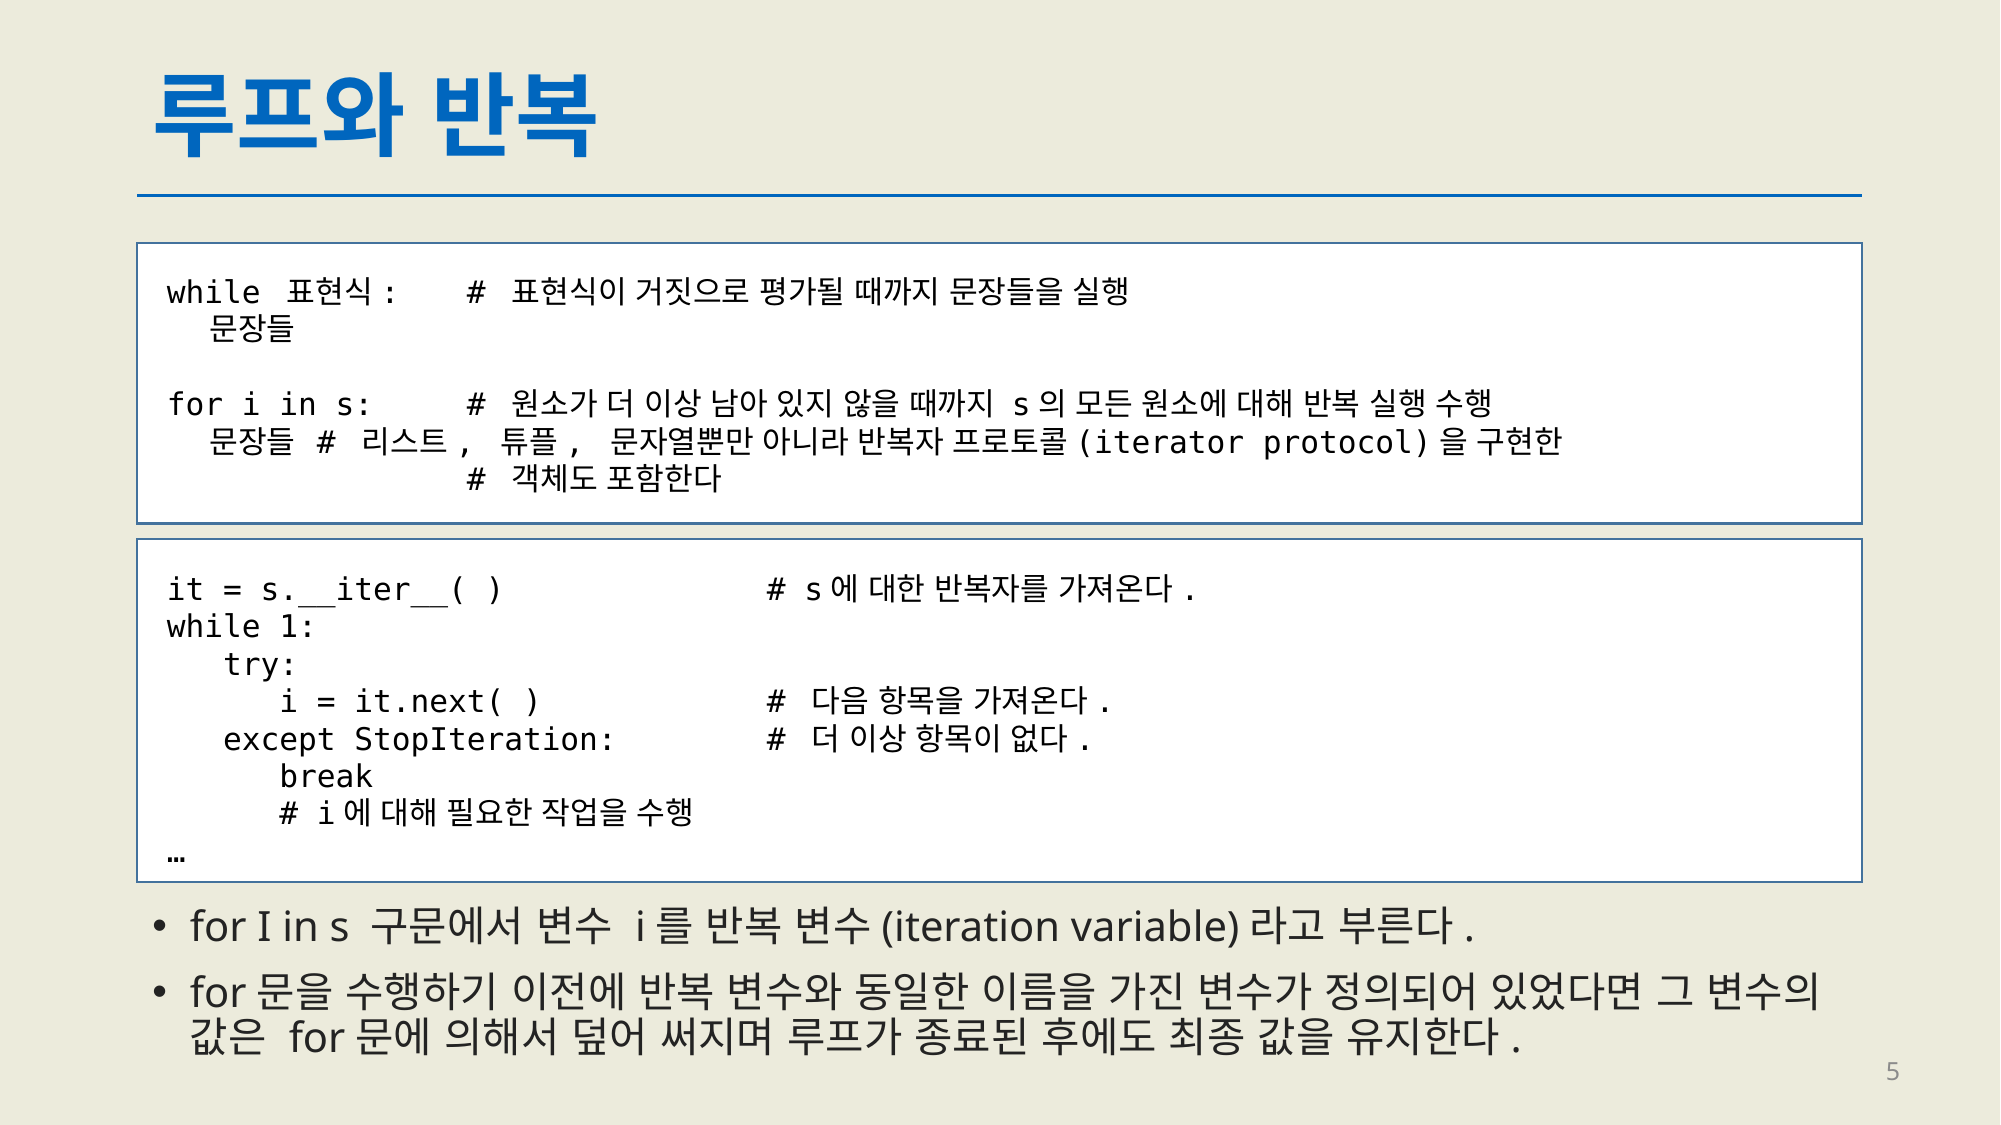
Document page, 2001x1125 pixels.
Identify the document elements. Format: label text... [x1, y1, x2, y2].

slide_number 5 [1465, 1042, 1916, 1103]
text_box it = s.__iter__( ) # s에 대한 반복자를 가져온다. while 1: try: i = it.next( ) # 다음 항목을 가져온다. except StopIteration: # 더 이상 항목이 없다. break # i에 대해 필요한 작업을 수행 … [136, 538, 1863, 883]
text_box while 표현식: # 표현식이 거짓으로 평가될 때까지 문장들을 실행 문장들 for i in s: # 원소가 더 이상 남아 있지 않을 때까지 s의 모든 원소에 대해 반복 실행 수행 문장들 # 리스트, 튜플, 문자열뿐만 아니라 반복자 프로토콜(iterator protocol)을 구현한 # 객체도 포함한다 [136, 242, 1863, 525]
list for I in s 구문에서 변수 i를 반복 변수(iteration variable)라고 부른다. for문을 수행하기 이전에 반복 변수와 동일한 이름을 가진 변수가 정의되어 있었다면 그 변수의 값은 for문에 의해서 덮어 써지며 루프가 종료된 후에도 최종 값을 유지한다. [137, 898, 1863, 1084]
title 루프와 반복 [137, 59, 1863, 180]
